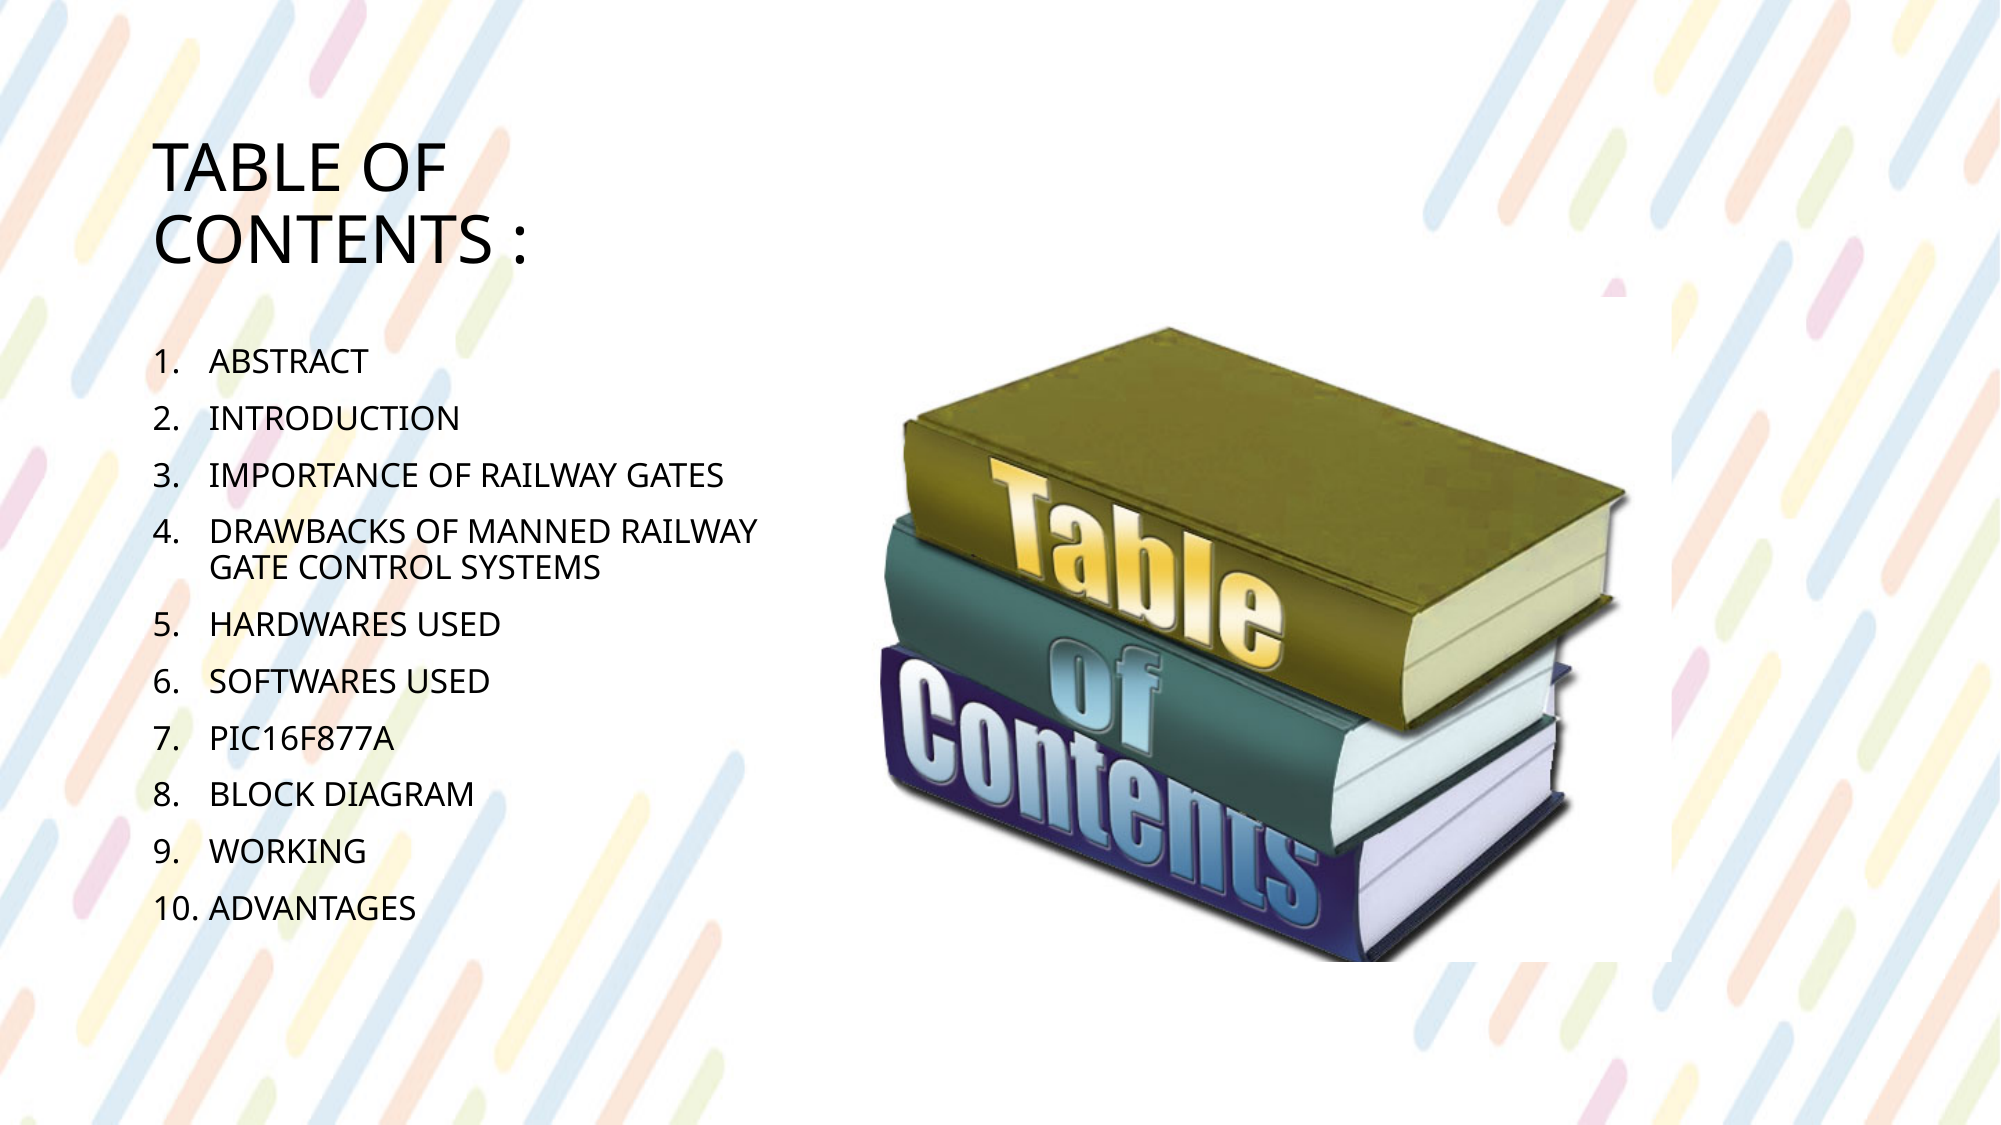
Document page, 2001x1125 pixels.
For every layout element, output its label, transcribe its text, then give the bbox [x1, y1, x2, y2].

list ABSTRACT INTRODUCTION IMPORTANCE OF RAILWAY GATES DRAWBACKS OF MANNED RAILWAY GATE CONTROL SYSTEMS HARDWARES USED SOFTWARES USED PIC16F877A BLOCK DIAGRAM WORKING ADVANTAGES [137, 337, 783, 963]
title TABLE OF CONTENTS : [137, 75, 783, 337]
picture [0, 0, 2001, 1125]
